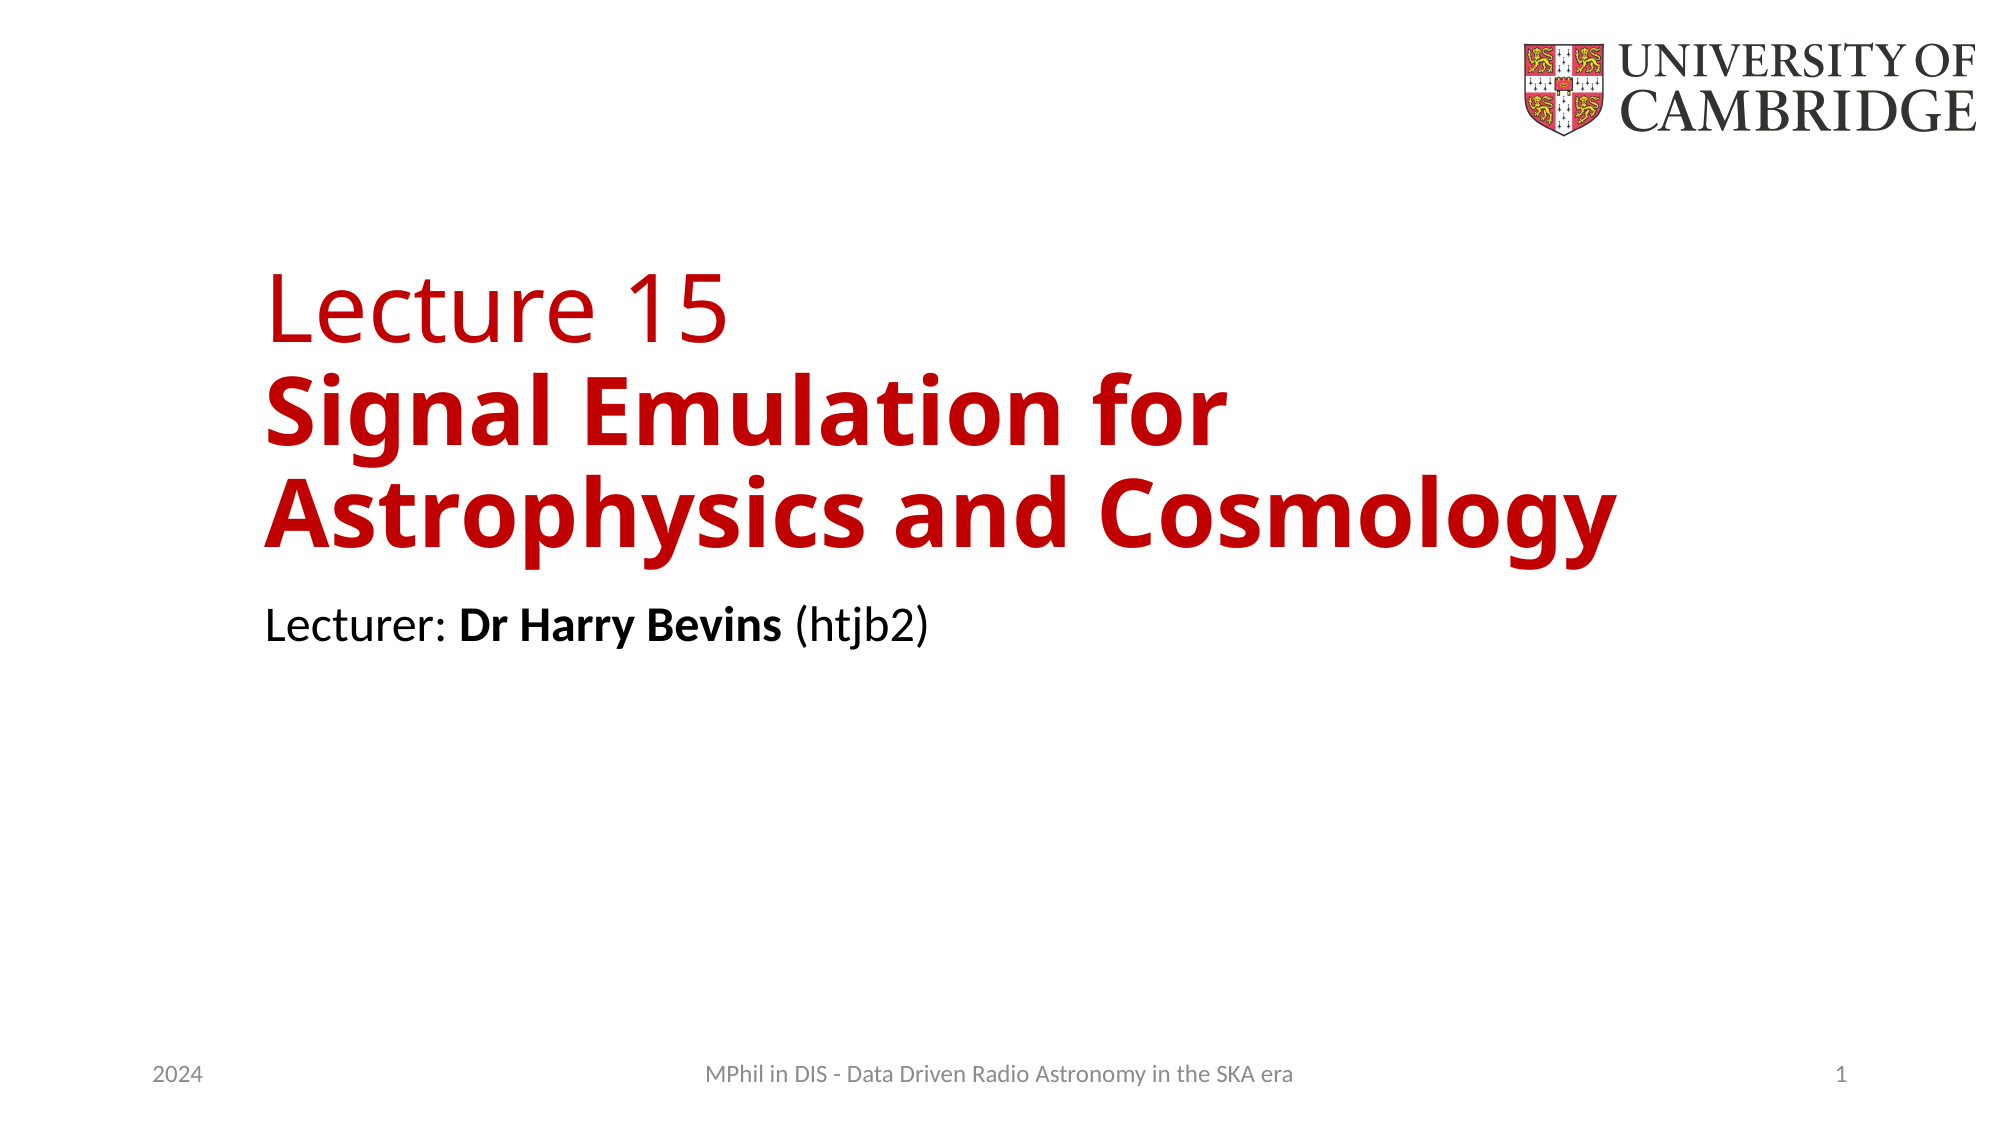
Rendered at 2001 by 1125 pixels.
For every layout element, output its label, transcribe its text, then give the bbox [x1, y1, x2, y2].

title Lecture 15 Signal Emulation for Astrophysics and Cosmology [249, 184, 1750, 576]
slide_number 2024 [137, 1042, 588, 1103]
slide_number 1 [1412, 1042, 1863, 1103]
subtitle Lecturer: Dr Harry Bevins (htjb2) [249, 590, 1750, 863]
footer MPhil in DIS - Data Driven Radio Astronomy in the SKA era [662, 1042, 1338, 1103]
